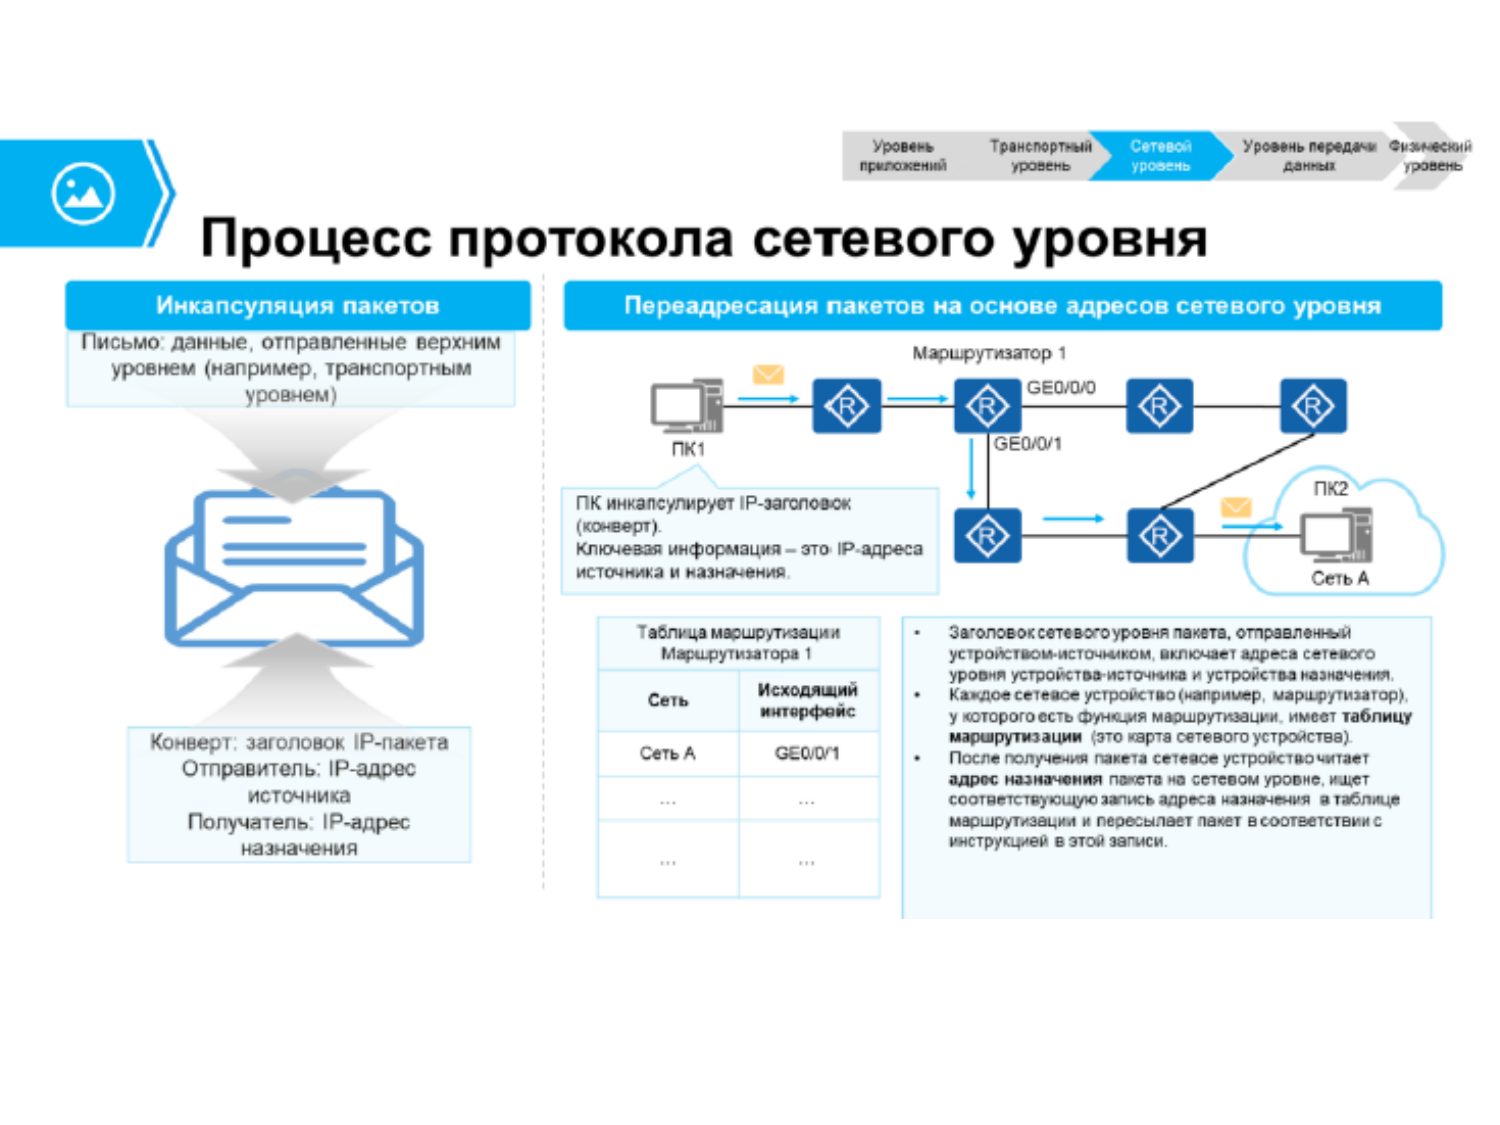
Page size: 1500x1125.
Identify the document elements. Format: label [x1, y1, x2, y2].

list [0, 112, 1500, 919]
